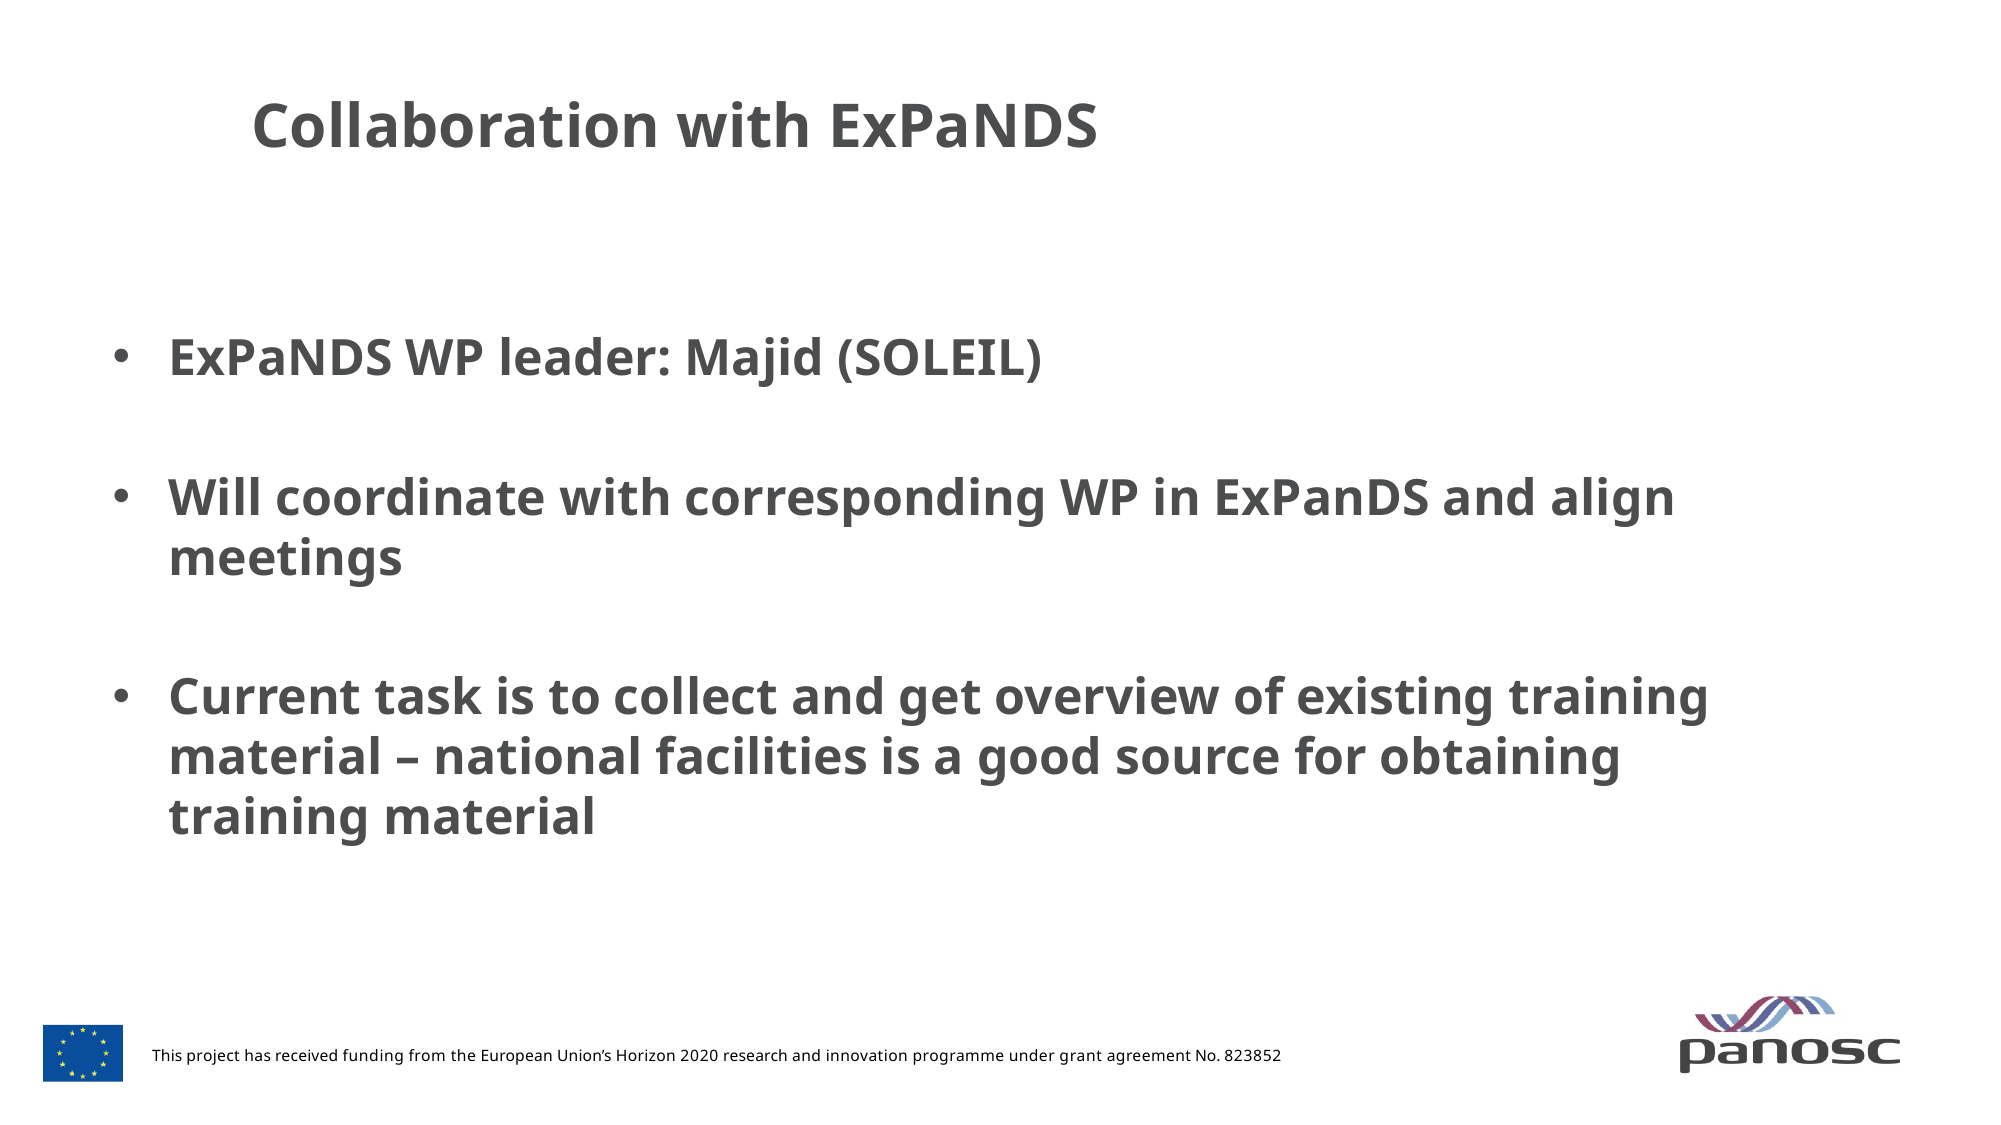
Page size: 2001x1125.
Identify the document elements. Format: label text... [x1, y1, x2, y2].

picture [1, 947, 1999, 1125]
list ExPaNDS WP leader: Majid (SOLEIL) Will coordinate with corresponding WP in ExPanDS and align meetings Current task is to collect and get overview of existing training material – national facilities is a good source for obtaining training material [112, 324, 1775, 813]
title Collaboration with ExPaNDS [75, 86, 1276, 160]
